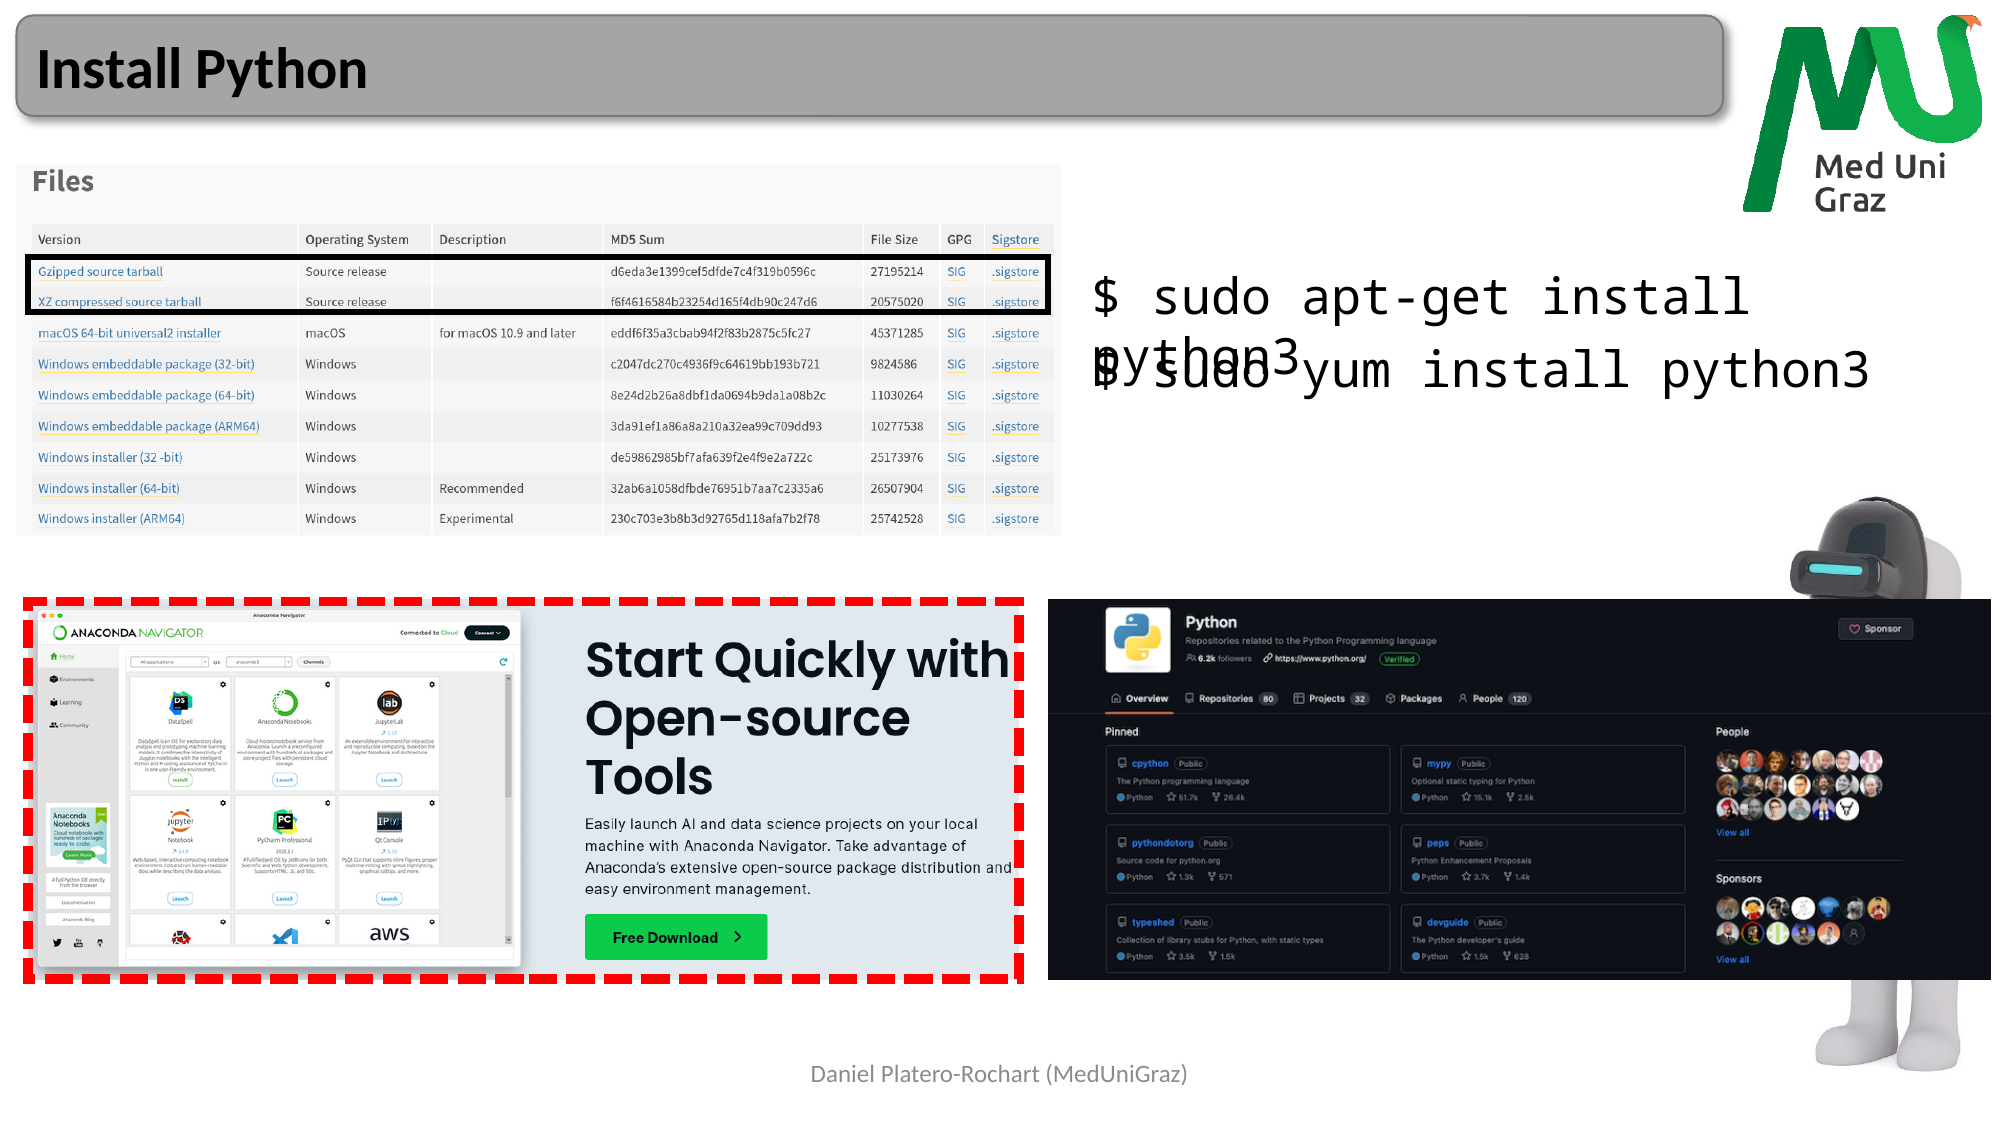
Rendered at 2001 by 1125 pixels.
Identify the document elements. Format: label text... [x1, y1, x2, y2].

picture [1742, 15, 1982, 217]
picture [1048, 493, 1991, 1073]
text_box $ sudo yum install python3 [1076, 329, 1962, 405]
text_box $ sudo apt-get install python3 [1076, 257, 1962, 329]
picture [27, 599, 1020, 980]
footer Daniel Platero-Rochart (MedUniGraz) [662, 1042, 1338, 1103]
text_box Install Python [15, 14, 1724, 117]
picture [16, 164, 1061, 536]
